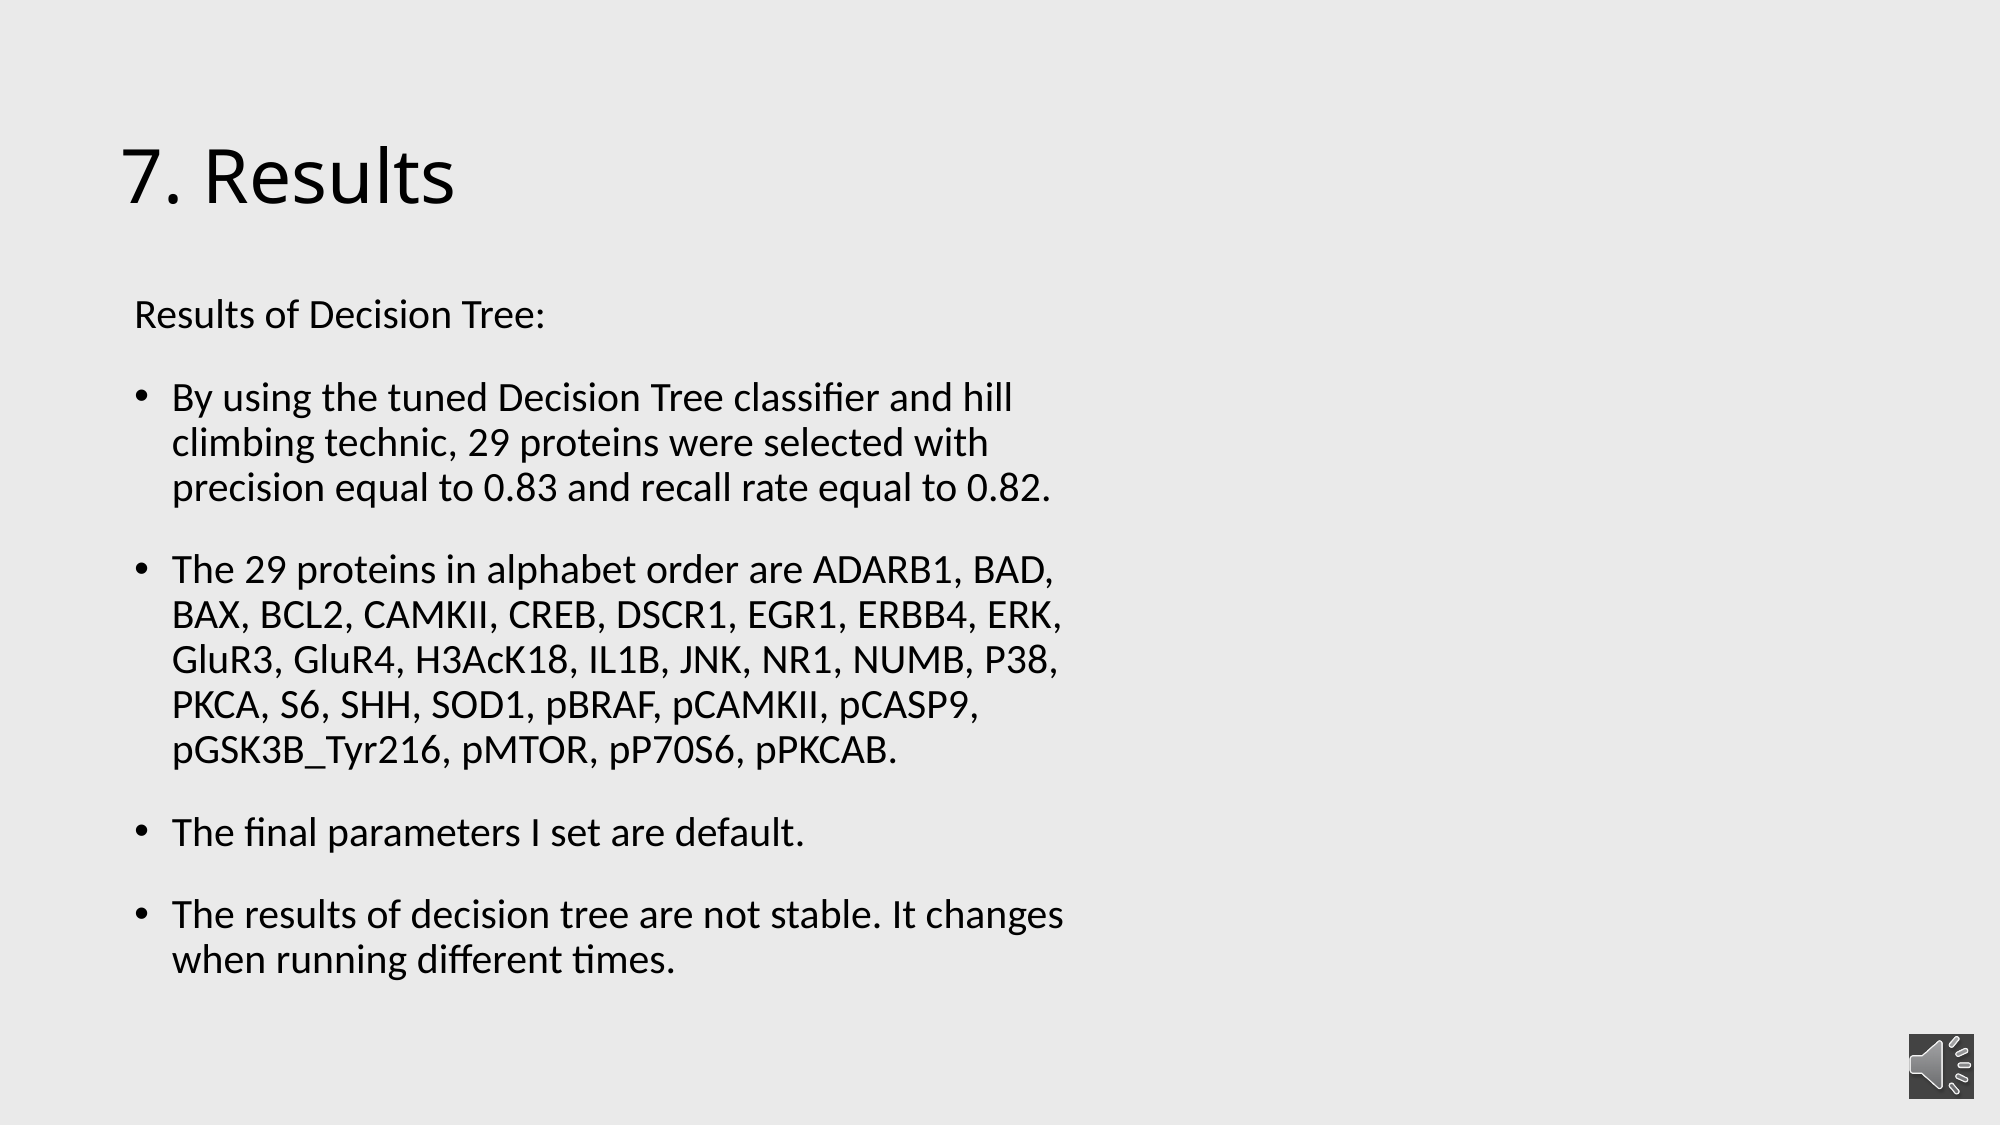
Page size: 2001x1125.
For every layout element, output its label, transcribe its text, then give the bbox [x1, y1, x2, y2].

text_box 7. Results [105, 121, 472, 227]
picture [1908, 1033, 1975, 1100]
text_box Results of Decision Tree: By using the tuned Decision Tree classifier and hill climbing technic, 29 proteins were selected with precision equal to 0.83 and recall rate equal to 0.82. The 29 proteins in alphabet order are ADARB1, BAD, BAX, BCL2, CAMKII, CREB, DSCR1, EGR1, ERBB4, ERK, GluR3, GluR4, H3AcK18, IL1B, JNK, NR1, NUMB, P38, PKCA, S6, SHH, SOD1, pBRAF, pCAMKII, pCASP9, pGSK3B_Tyr216, pMTOR, pP70S6, pPKCAB. The final parameters I set are default. The results of decision tree are not stable. It changes when running different times. [119, 285, 1120, 1073]
